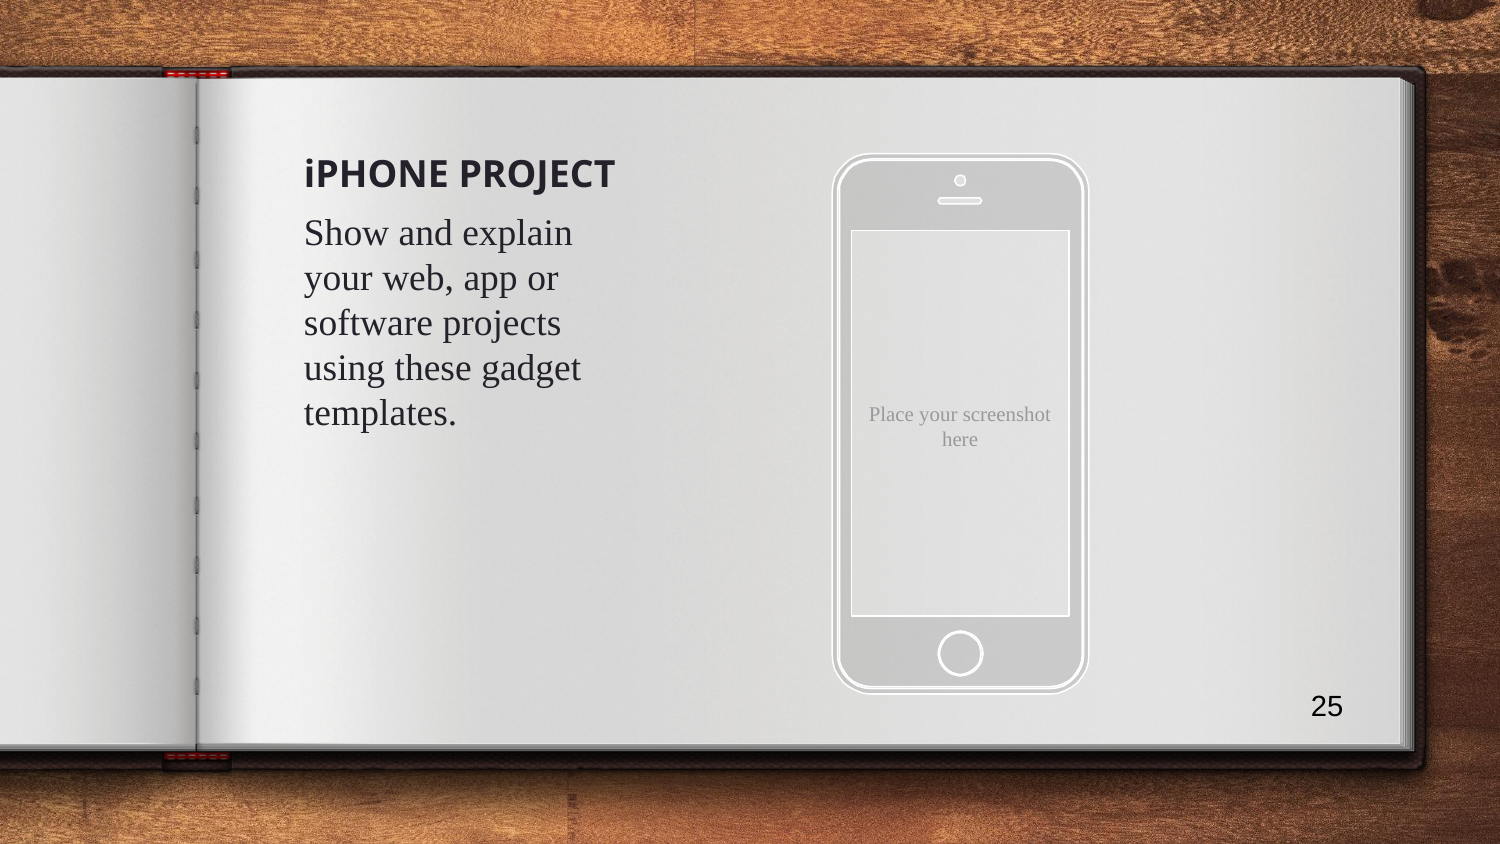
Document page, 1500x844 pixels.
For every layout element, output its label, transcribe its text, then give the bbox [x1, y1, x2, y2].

picture [0, 0, 1500, 844]
slide_number 25 [1295, 672, 1386, 737]
text_box Place your screenshot here [850, 231, 1070, 619]
list iPHONE PROJECT Show and explain your web, app or software projects using these gadget templates. [288, 135, 646, 511]
text_box [832, 153, 1089, 695]
